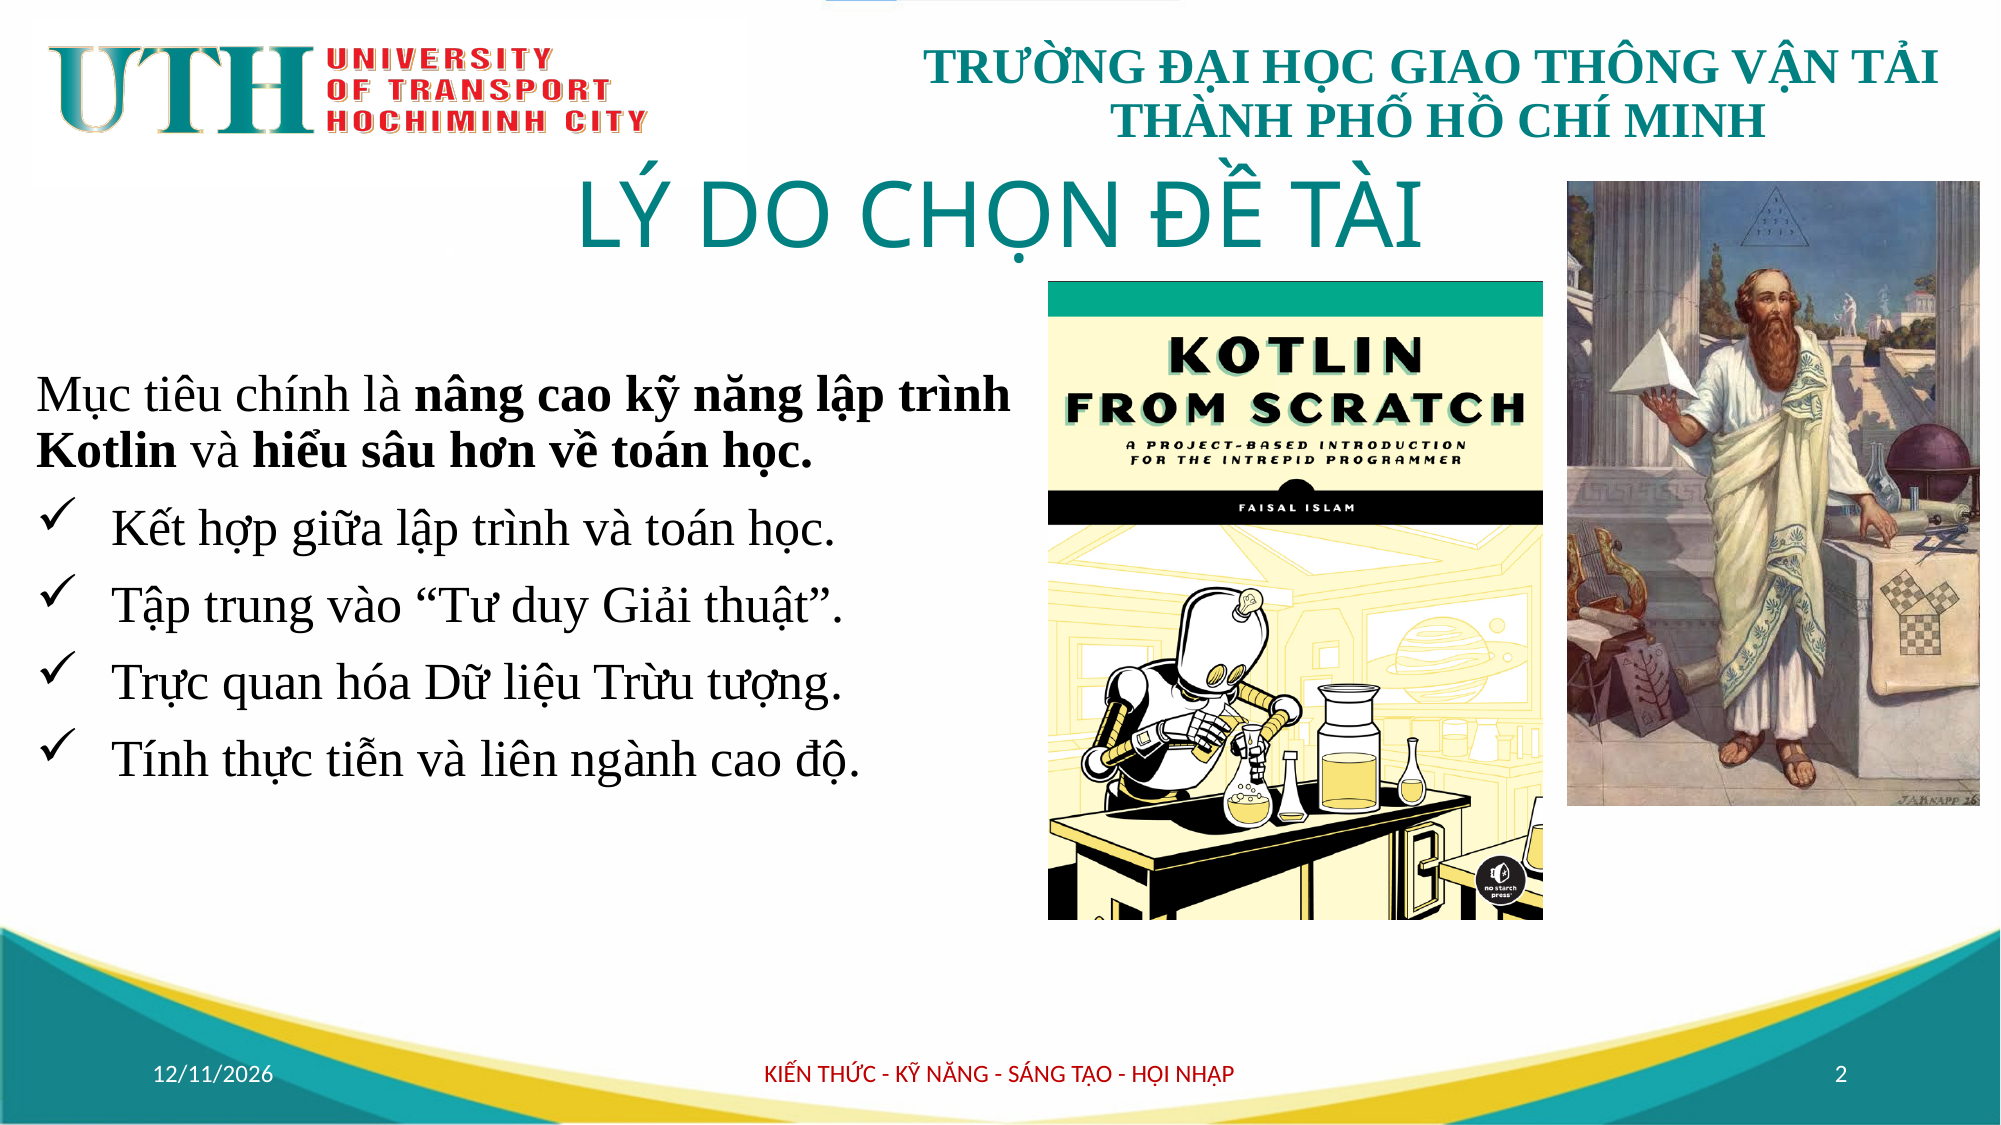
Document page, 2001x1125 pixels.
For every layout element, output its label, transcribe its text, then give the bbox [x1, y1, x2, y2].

picture [0, 0, 2001, 1125]
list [1567, 181, 1980, 806]
title LÝ DO CHỌN ĐỀ TÀI [137, 155, 1863, 282]
list Mục tiêu chính là nâng cao kỹ năng lập trình Kotlin và hiểu sâu hơn về toán học. Kết hợp giữa lập trình và toán học. Tập trung vào “Tư duy Giải thuật”. Trực quan hóa Dữ liệu Trừu tượng. Tính thực tiễn và liên ngành cao độ. [21, 359, 1036, 895]
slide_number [137, 1042, 588, 1103]
footer KIẾN THỨC - KỸ NĂNG - SÁNG TẠO - HỘI NHẬP [662, 1042, 1338, 1103]
slide_number 2 [1412, 1042, 1863, 1103]
